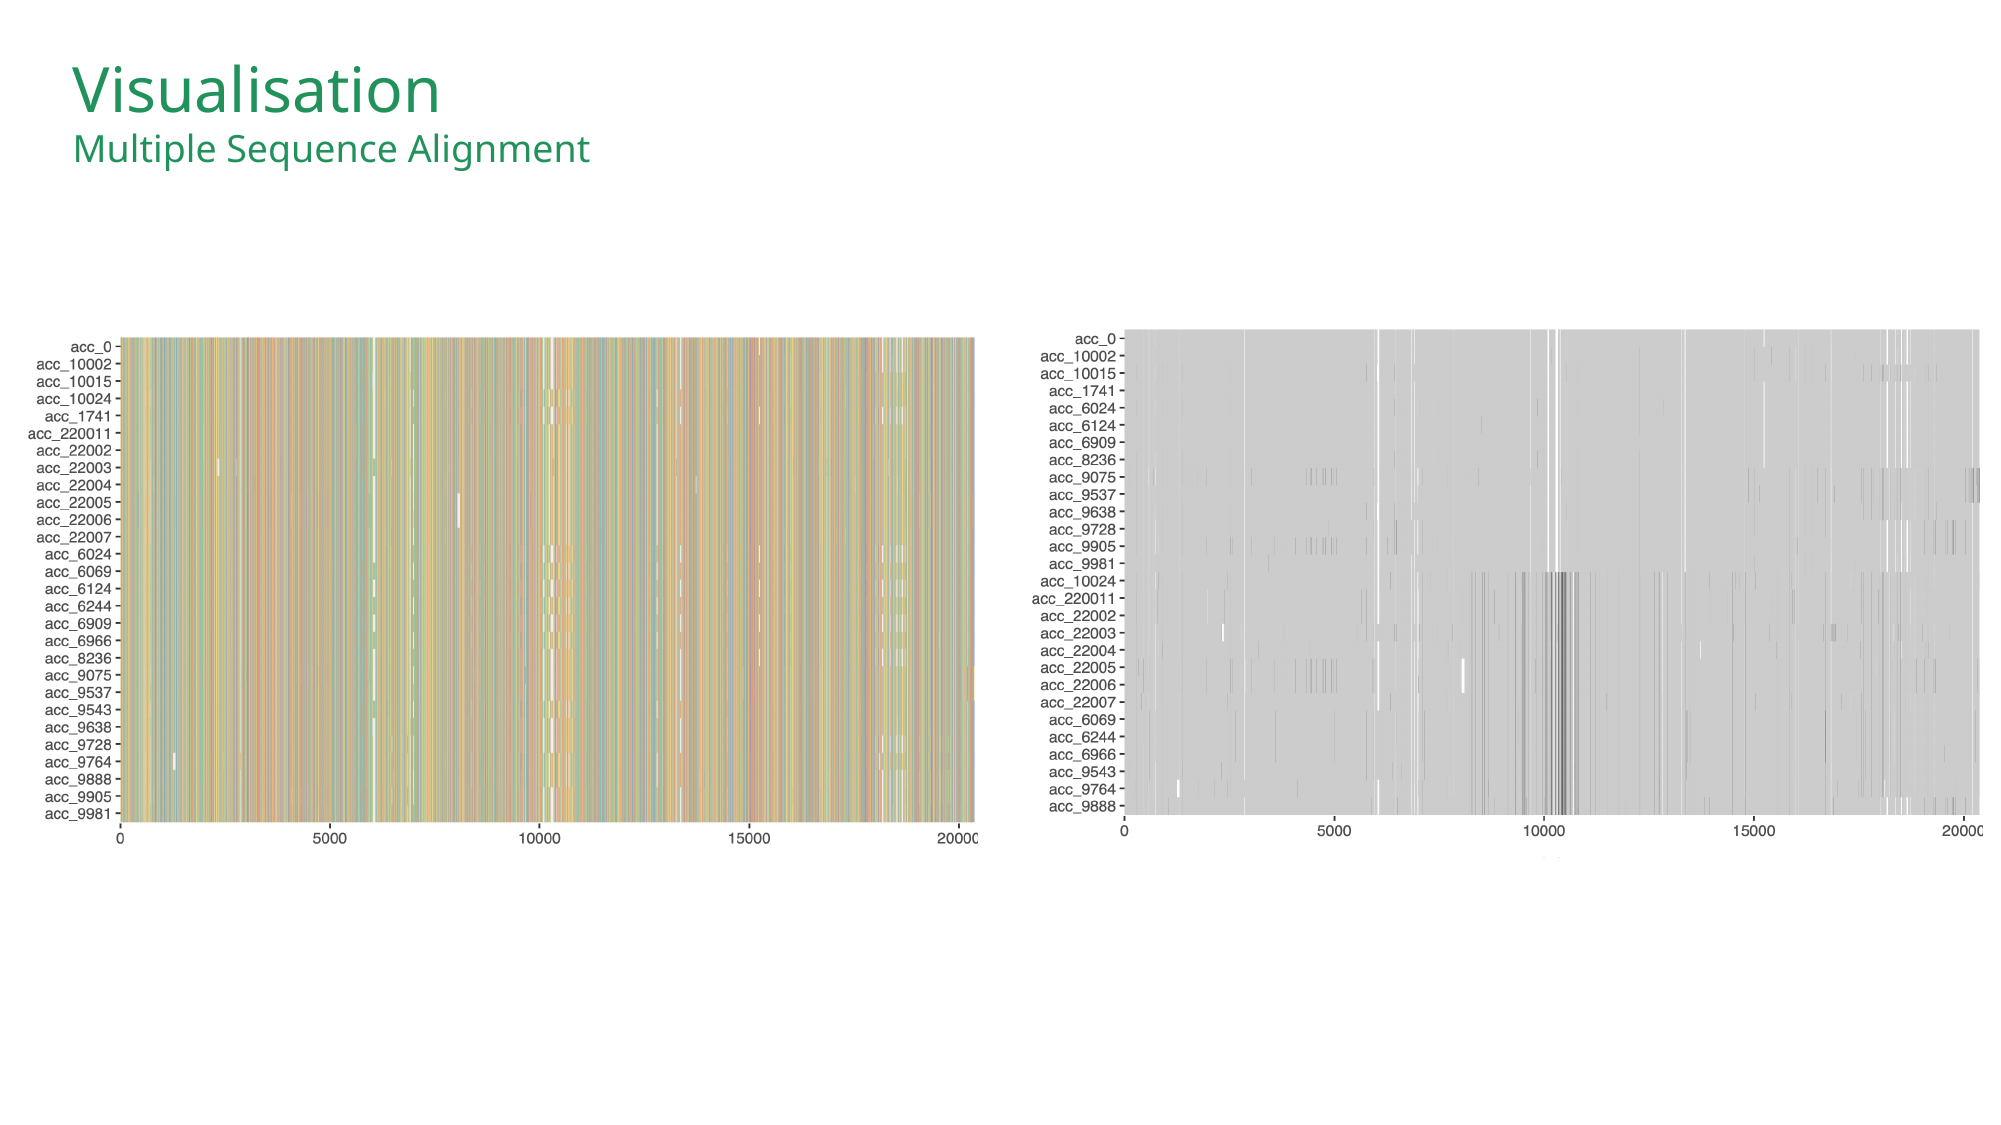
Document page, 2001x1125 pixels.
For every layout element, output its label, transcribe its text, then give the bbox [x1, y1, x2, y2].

picture [1022, 324, 1983, 858]
text_box Visualisation Multiple Sequence Alignment [57, 42, 606, 178]
picture [17, 333, 978, 850]
